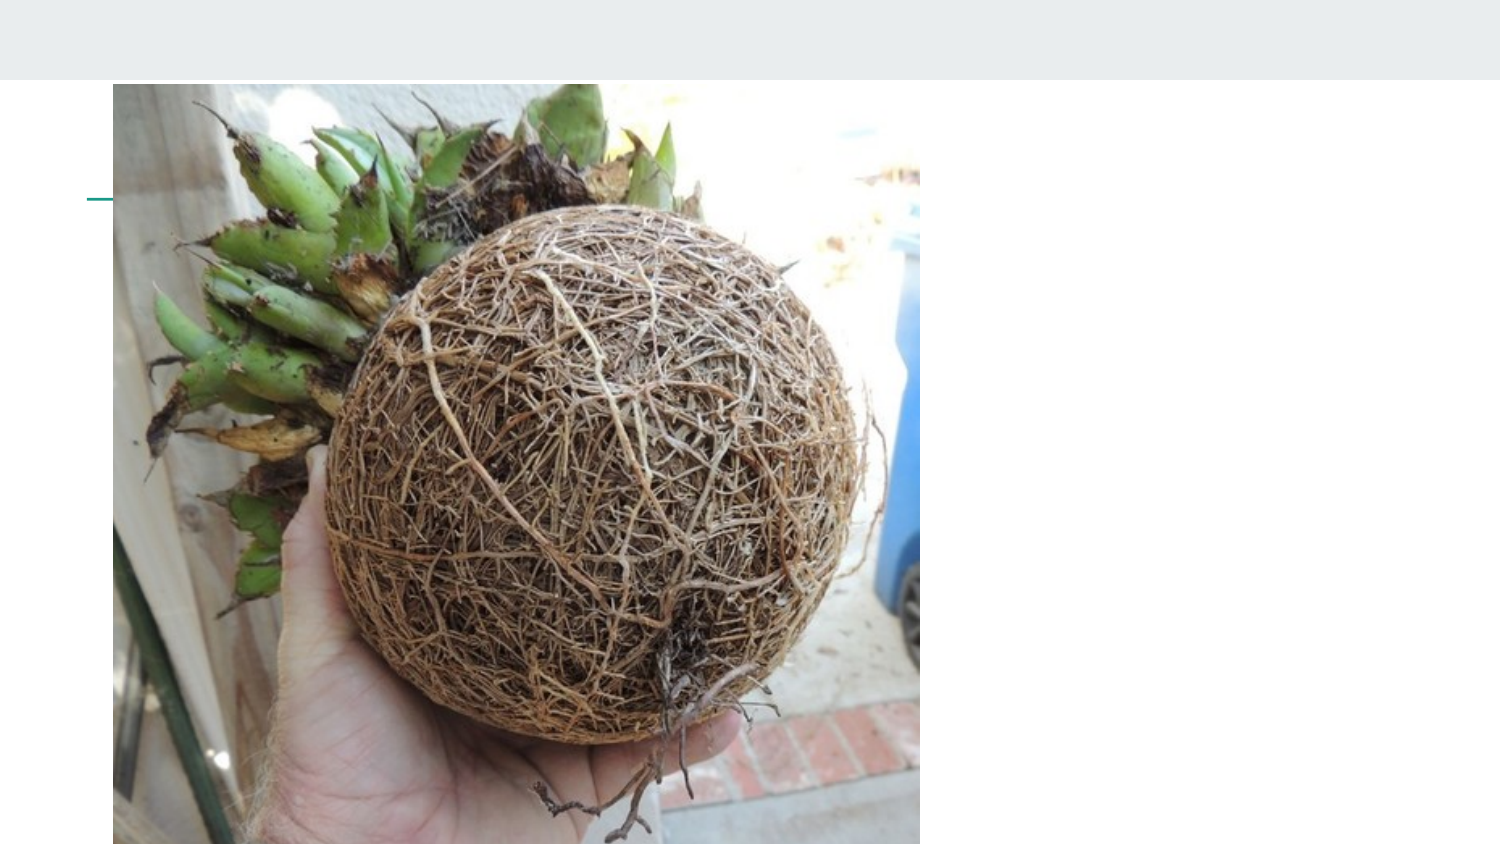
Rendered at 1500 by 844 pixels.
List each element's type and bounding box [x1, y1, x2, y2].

picture [113, 84, 921, 844]
